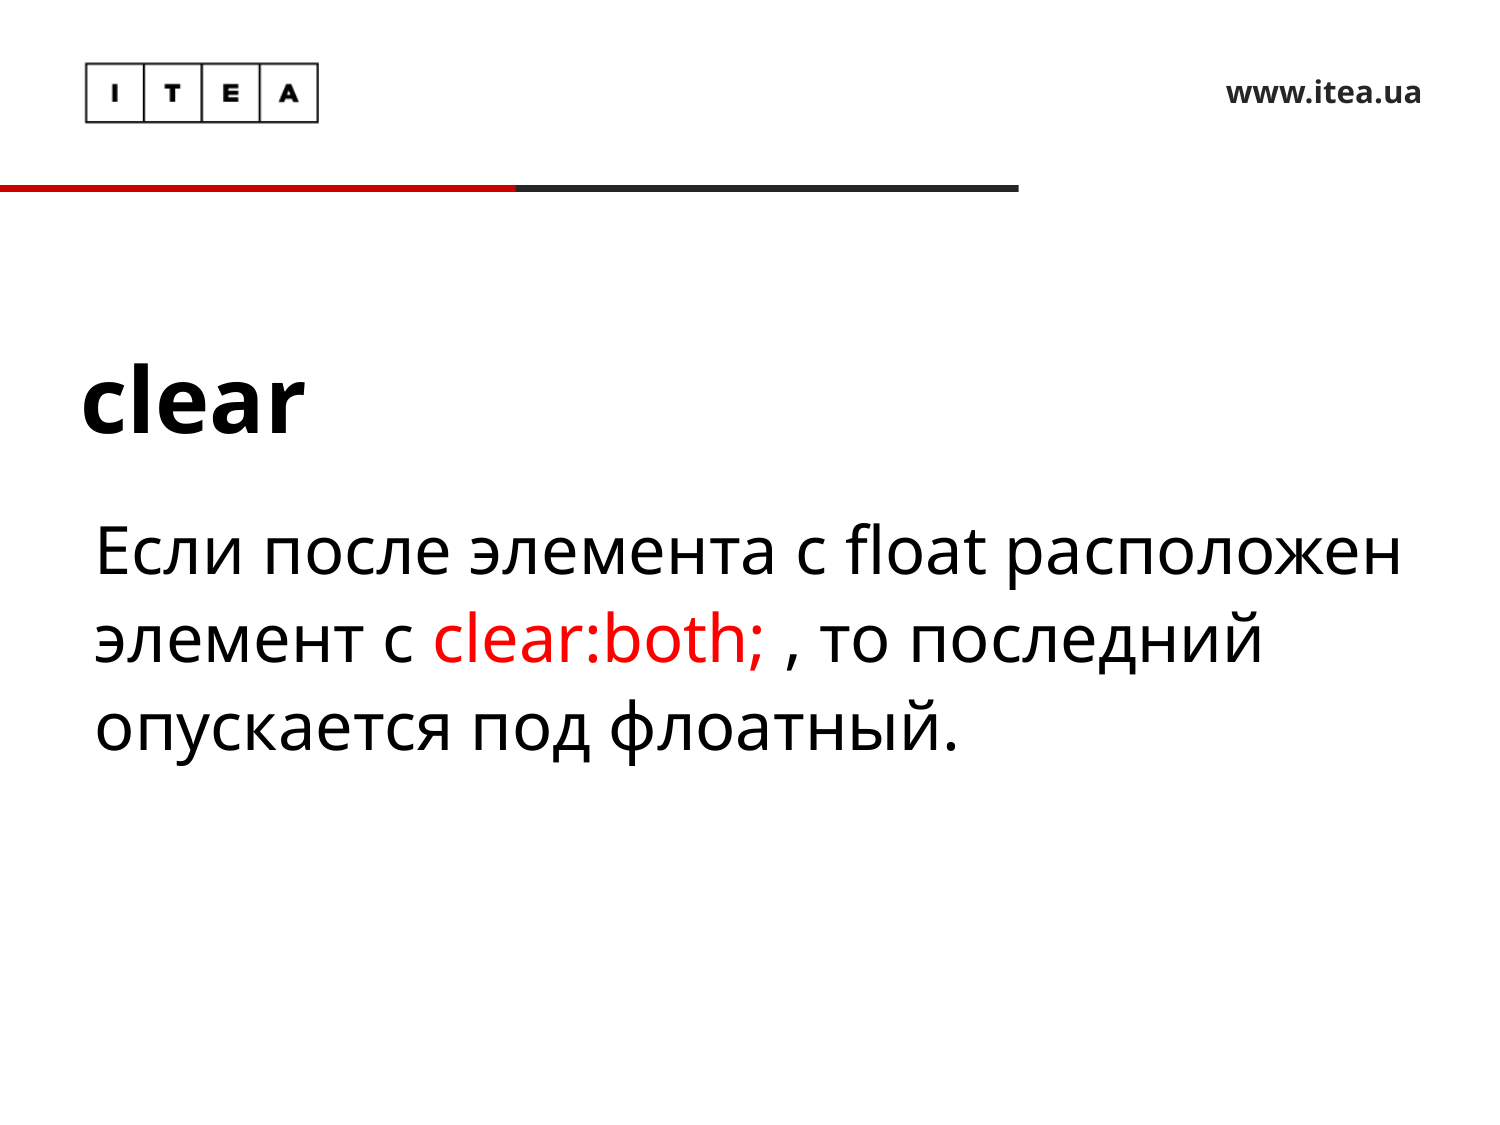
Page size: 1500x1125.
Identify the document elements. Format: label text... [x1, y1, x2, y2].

text_box www.itea.ua [1172, 66, 1477, 115]
text_box [516, 185, 1019, 192]
picture [57, 49, 344, 133]
list Если после элемента c float расположен элемент с clear:both; , то последний опускается под флоатный. [79, 492, 1421, 1036]
text_box [0, 185, 516, 192]
title clear [65, 323, 1425, 421]
